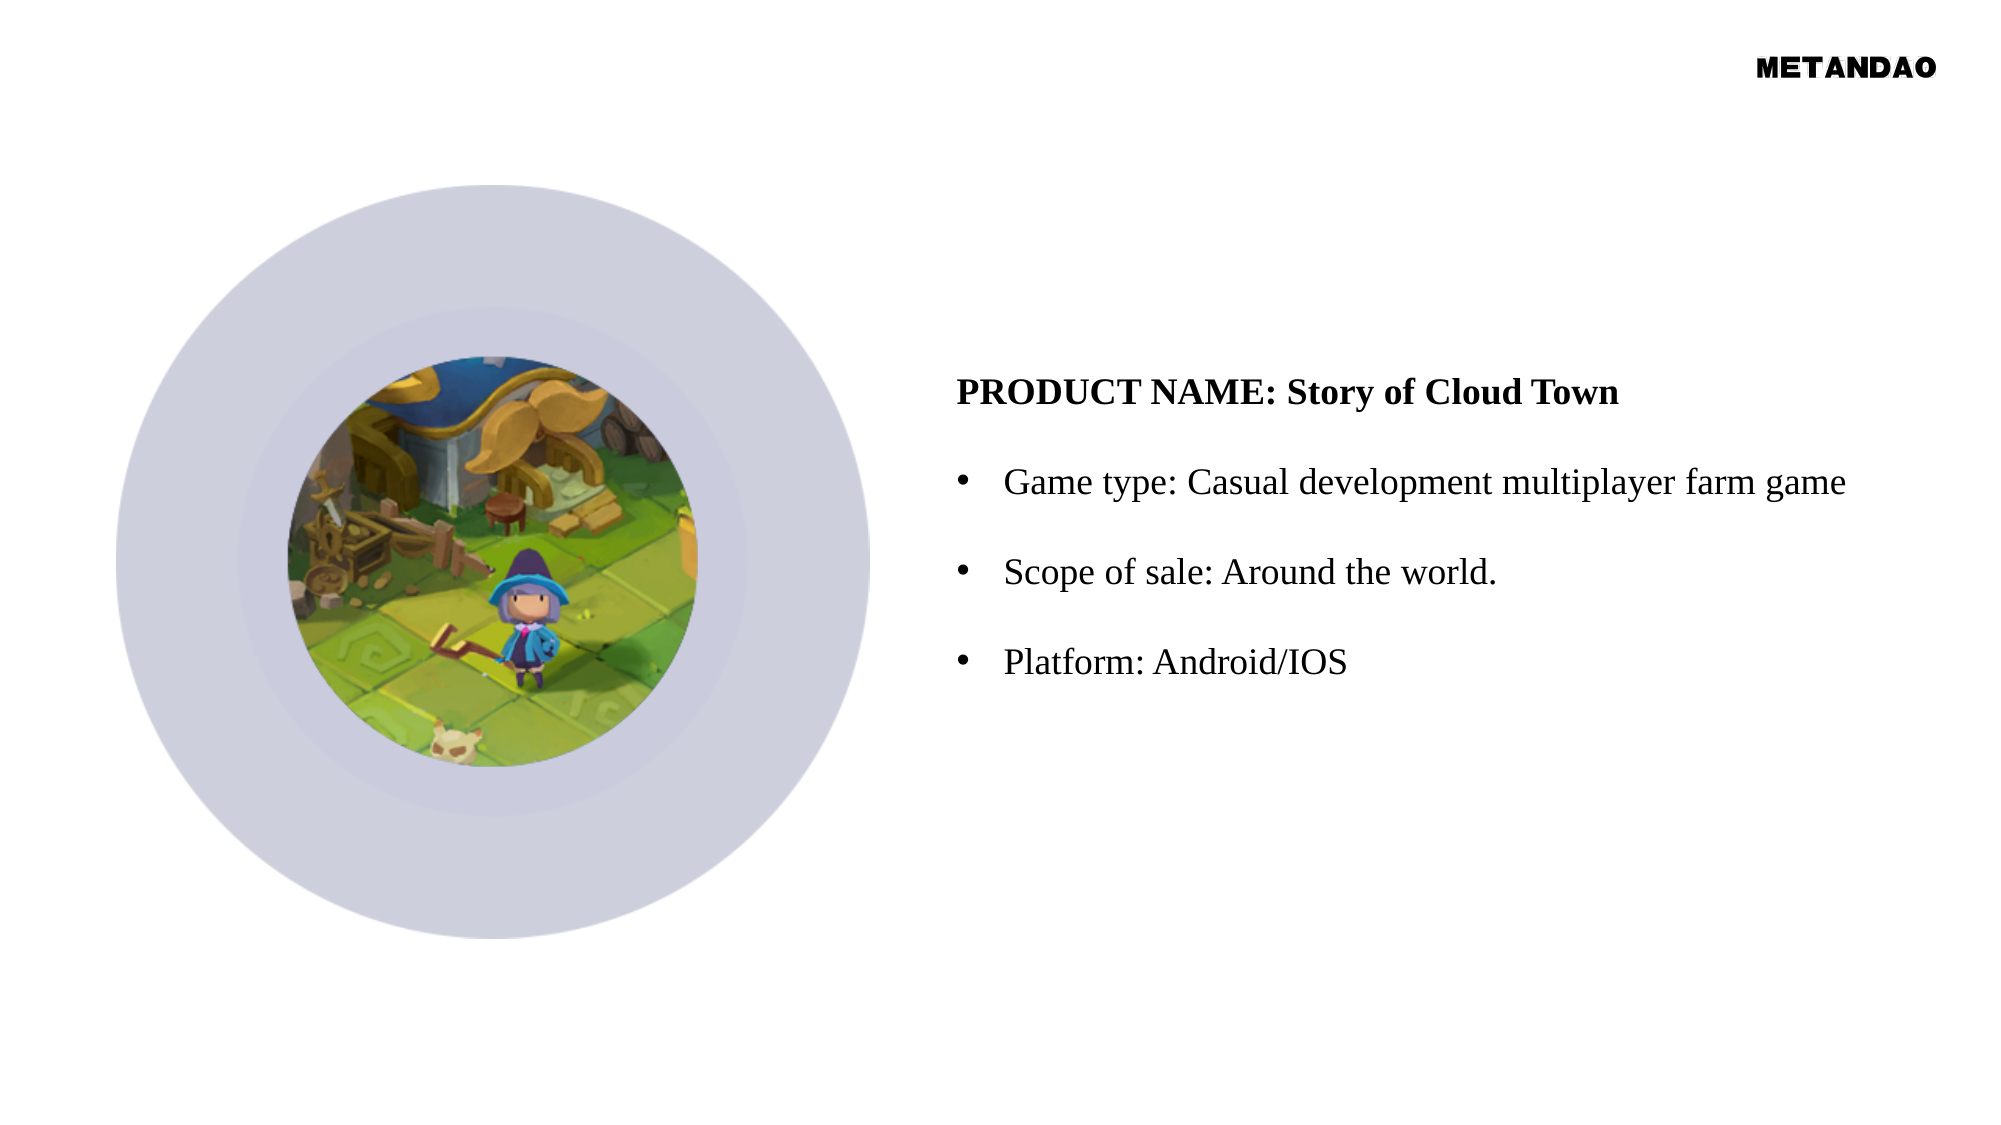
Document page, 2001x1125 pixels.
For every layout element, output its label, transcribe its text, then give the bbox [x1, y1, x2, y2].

picture [1745, 42, 1949, 92]
picture [116, 185, 870, 940]
text_box PRODUCT NAME: Story of Cloud Town Game type: Casual development multiplayer farm game Scope of sale: Around the world. Platform: Android/IOS [941, 359, 1962, 780]
